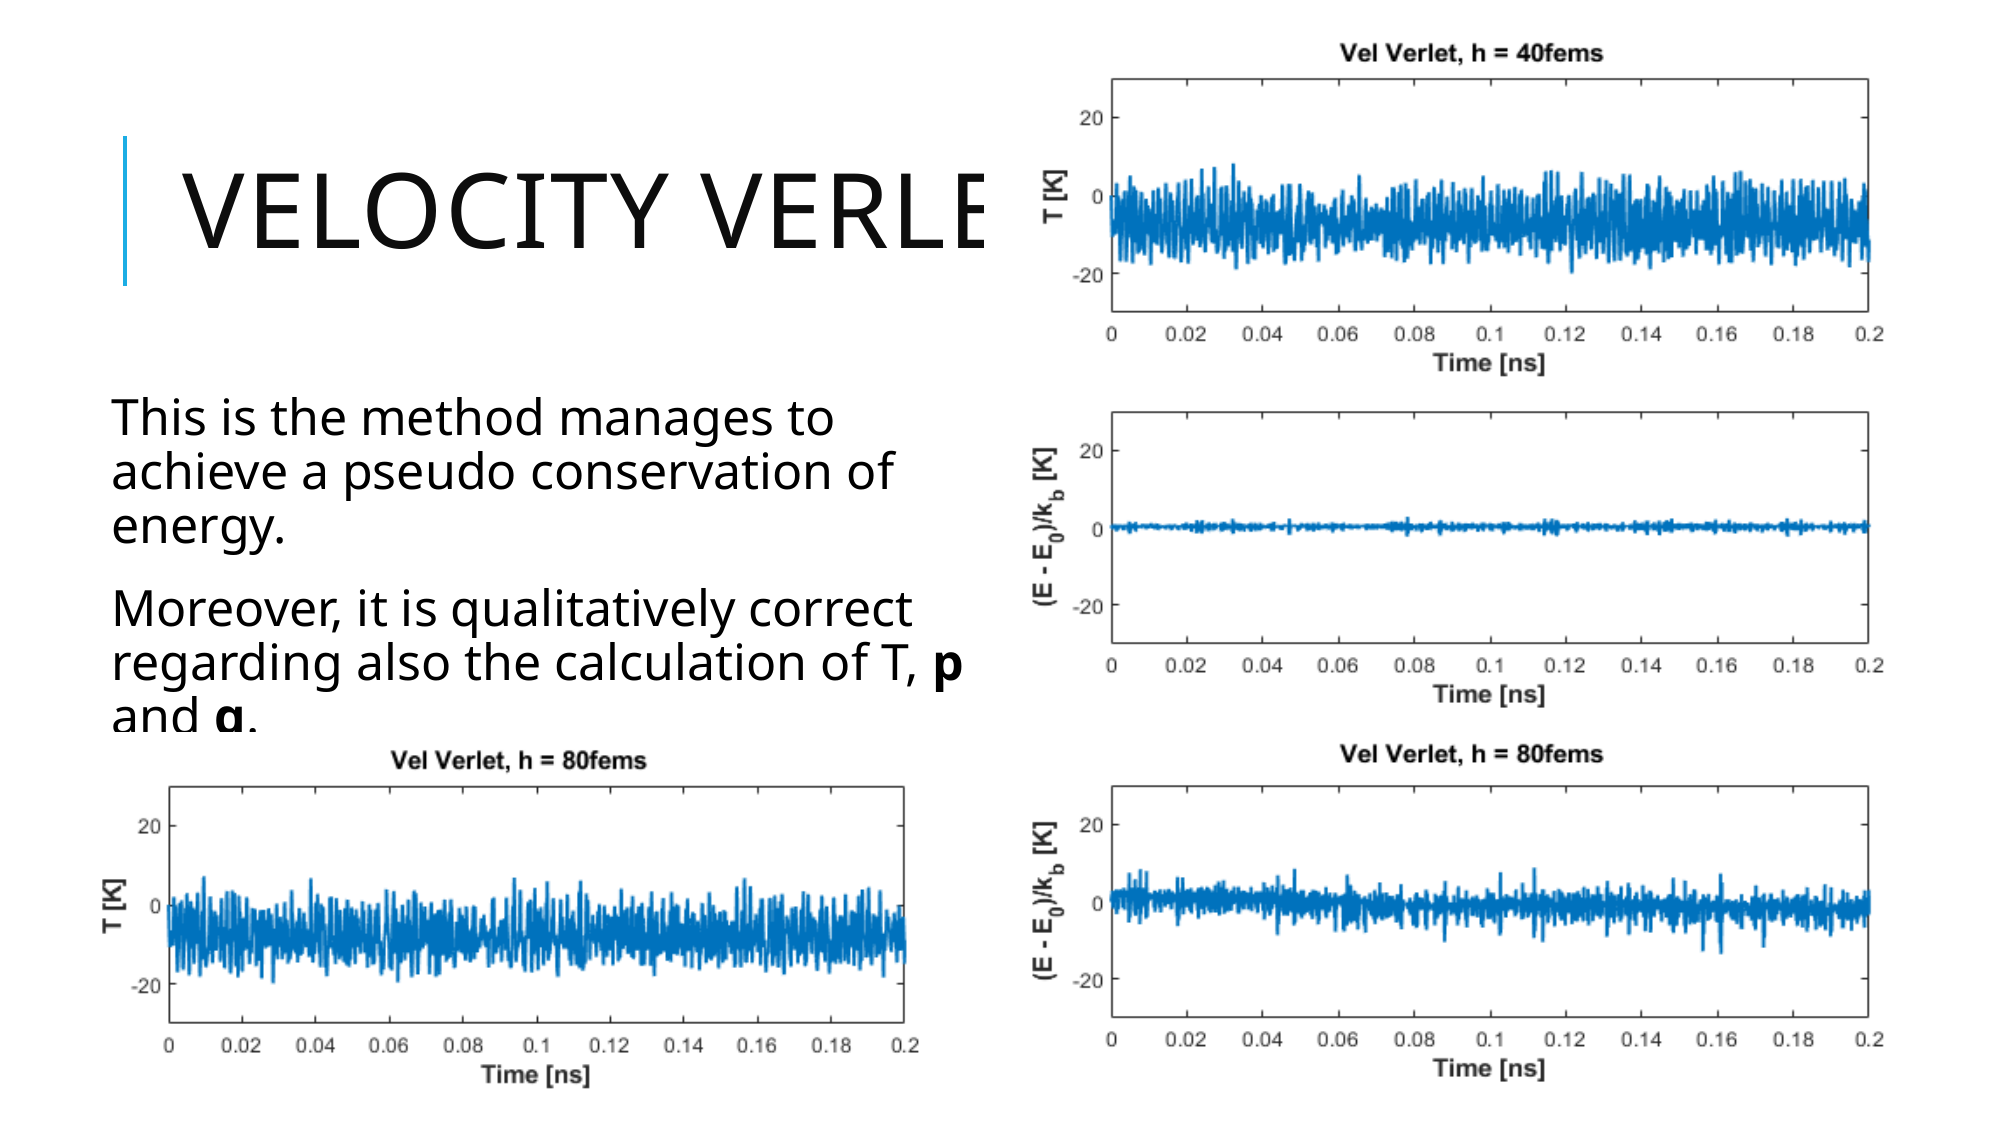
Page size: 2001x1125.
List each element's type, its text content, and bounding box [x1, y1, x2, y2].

picture [44, 731, 995, 1107]
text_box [984, 25, 1963, 1103]
title Velocity Verlet [168, 96, 977, 342]
list This is the method manages to achieve a pseudo conservation of energy. Moreover, it is qualitatively correct regarding also the calculation of T, p and q. [88, 385, 977, 727]
